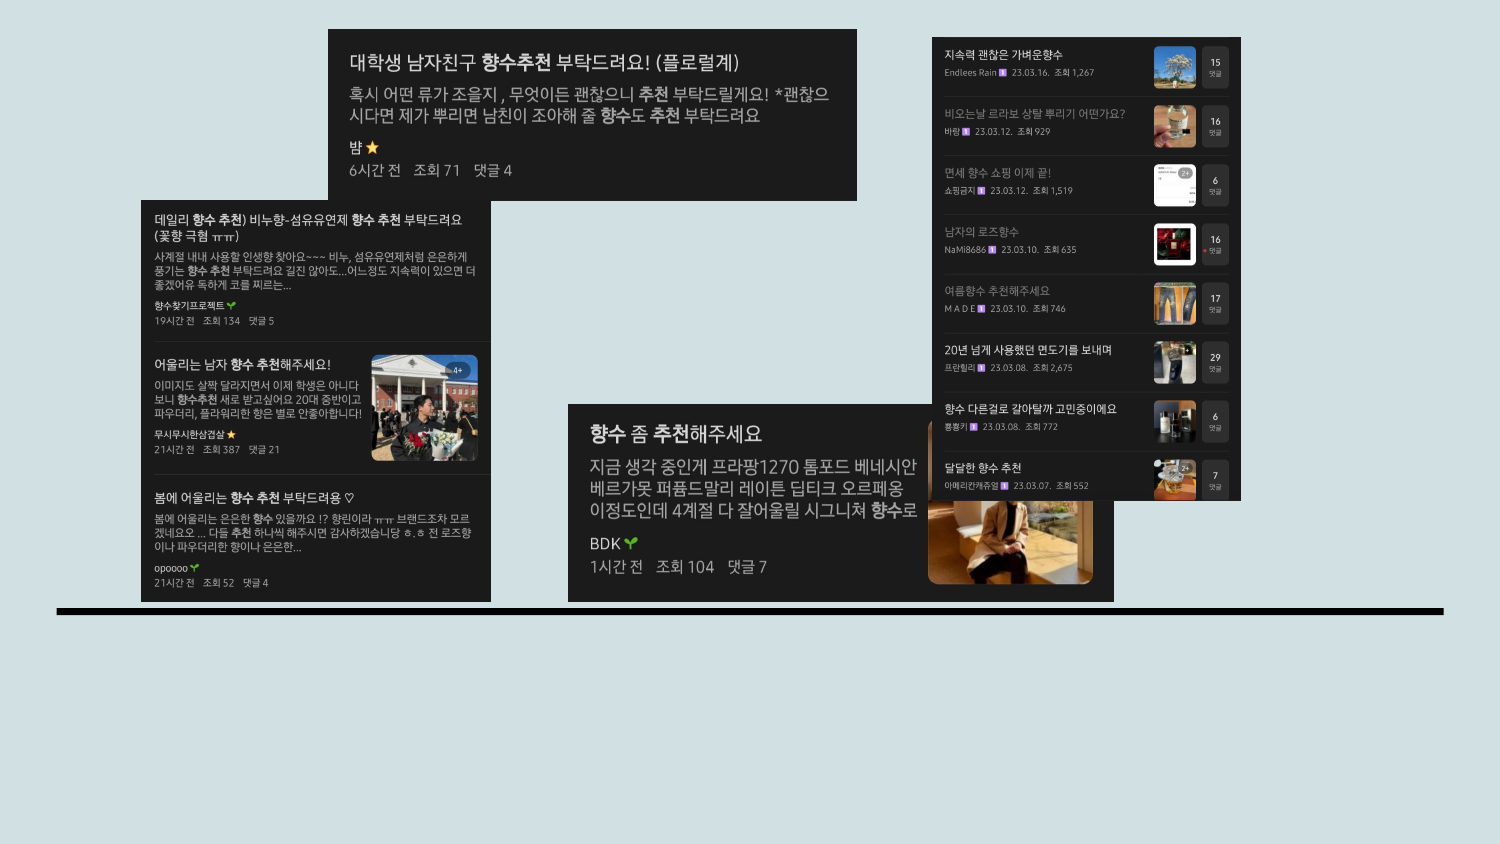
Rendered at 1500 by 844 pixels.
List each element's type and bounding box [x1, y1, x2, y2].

picture [567, 37, 1241, 602]
picture [141, 29, 858, 602]
